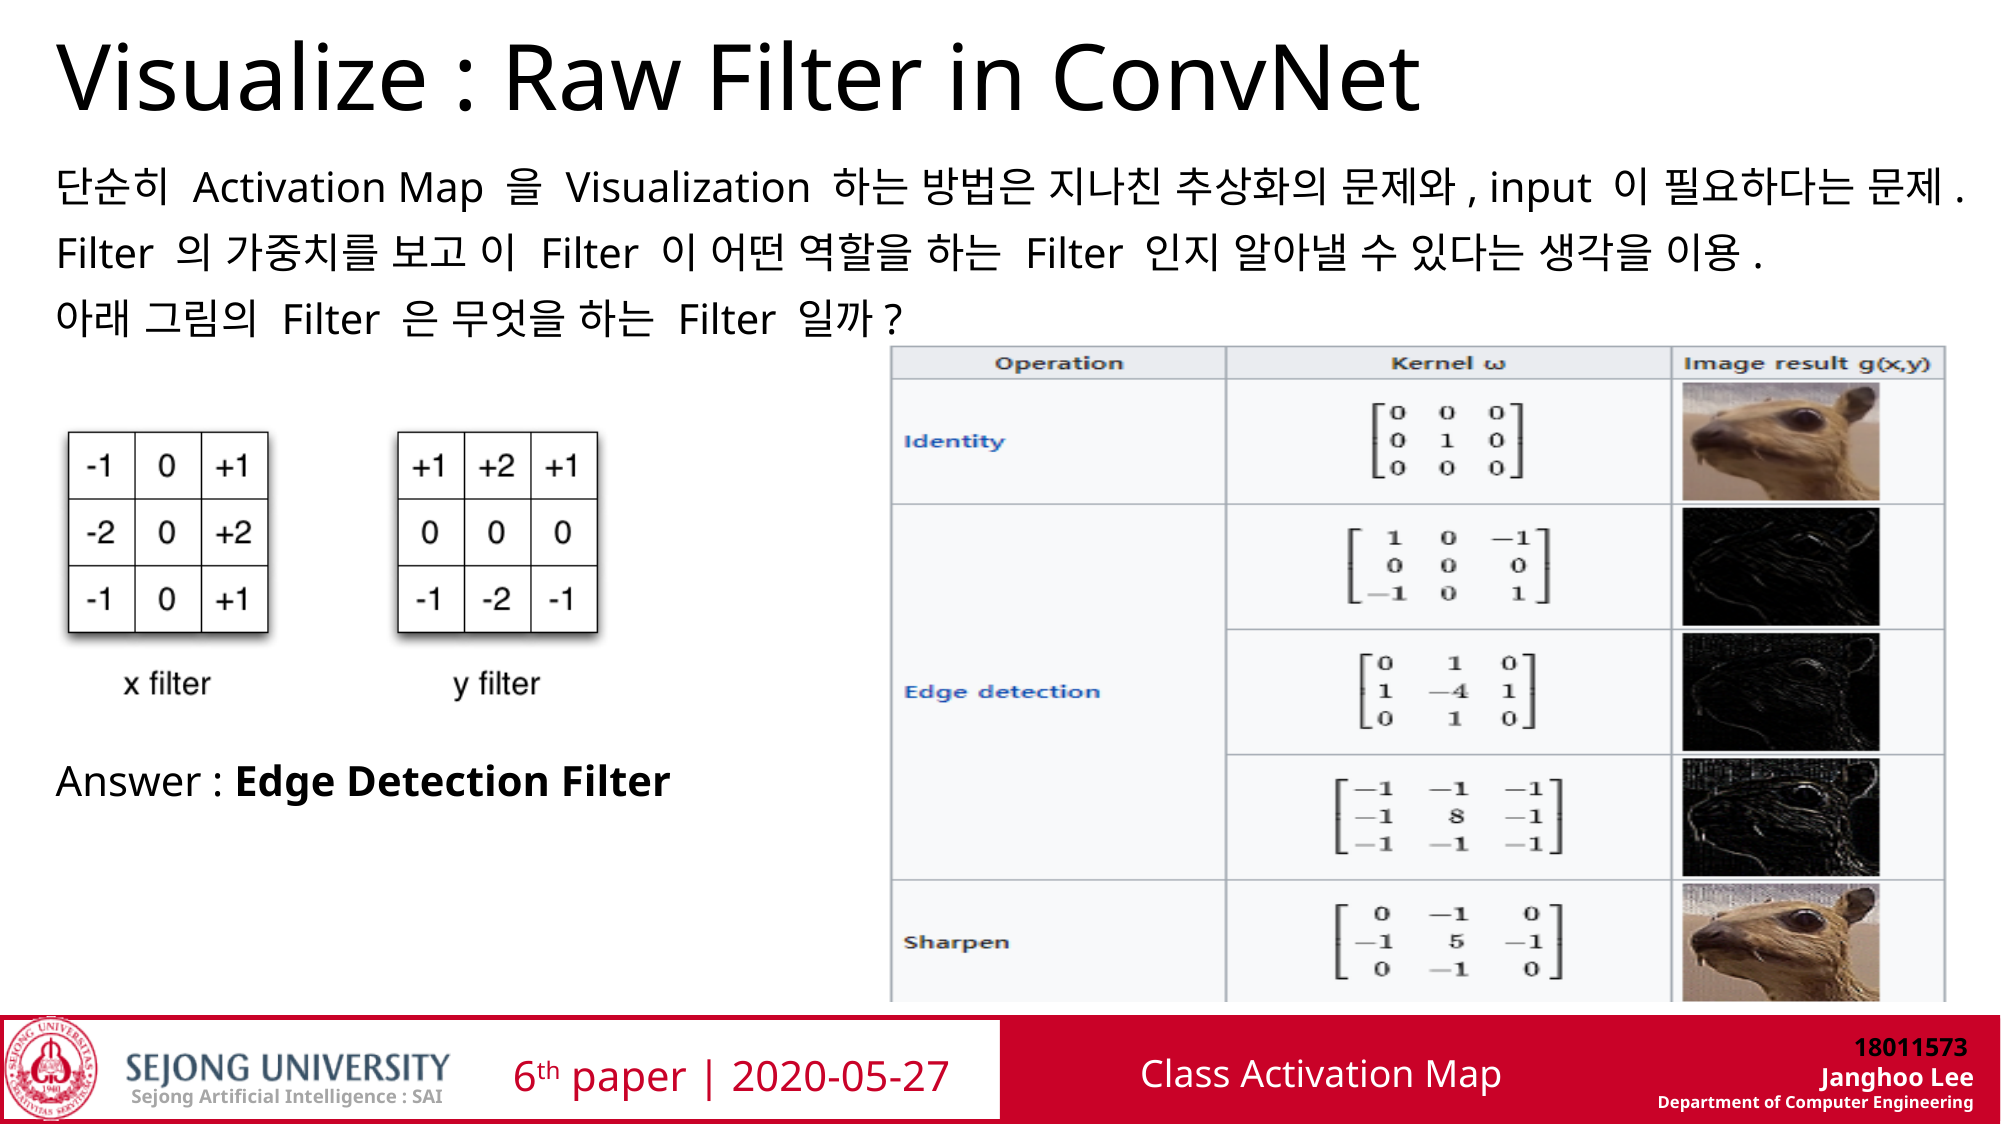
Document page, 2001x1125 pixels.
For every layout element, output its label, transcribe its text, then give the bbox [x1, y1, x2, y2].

picture [4, 1016, 451, 1121]
list 단순히 Activation Map 을 Visualization 하는 방법은 지나친 추상화의 문제와, input 이 필요하다는 문제. Filter 의 가중치를 보고 이 Filter 이 어떤 역할을 하는 Filter 인지 알아낼 수 있다는 생각을 이용. 아래 그림의 Filter 은 무엇을 하는 Filter 일까? Answer : Edge Detection Filter [40, 159, 1962, 978]
picture [881, 343, 1964, 1002]
title Visualize : Raw Filter in ConvNet [41, 1, 1962, 159]
picture [41, 410, 625, 715]
